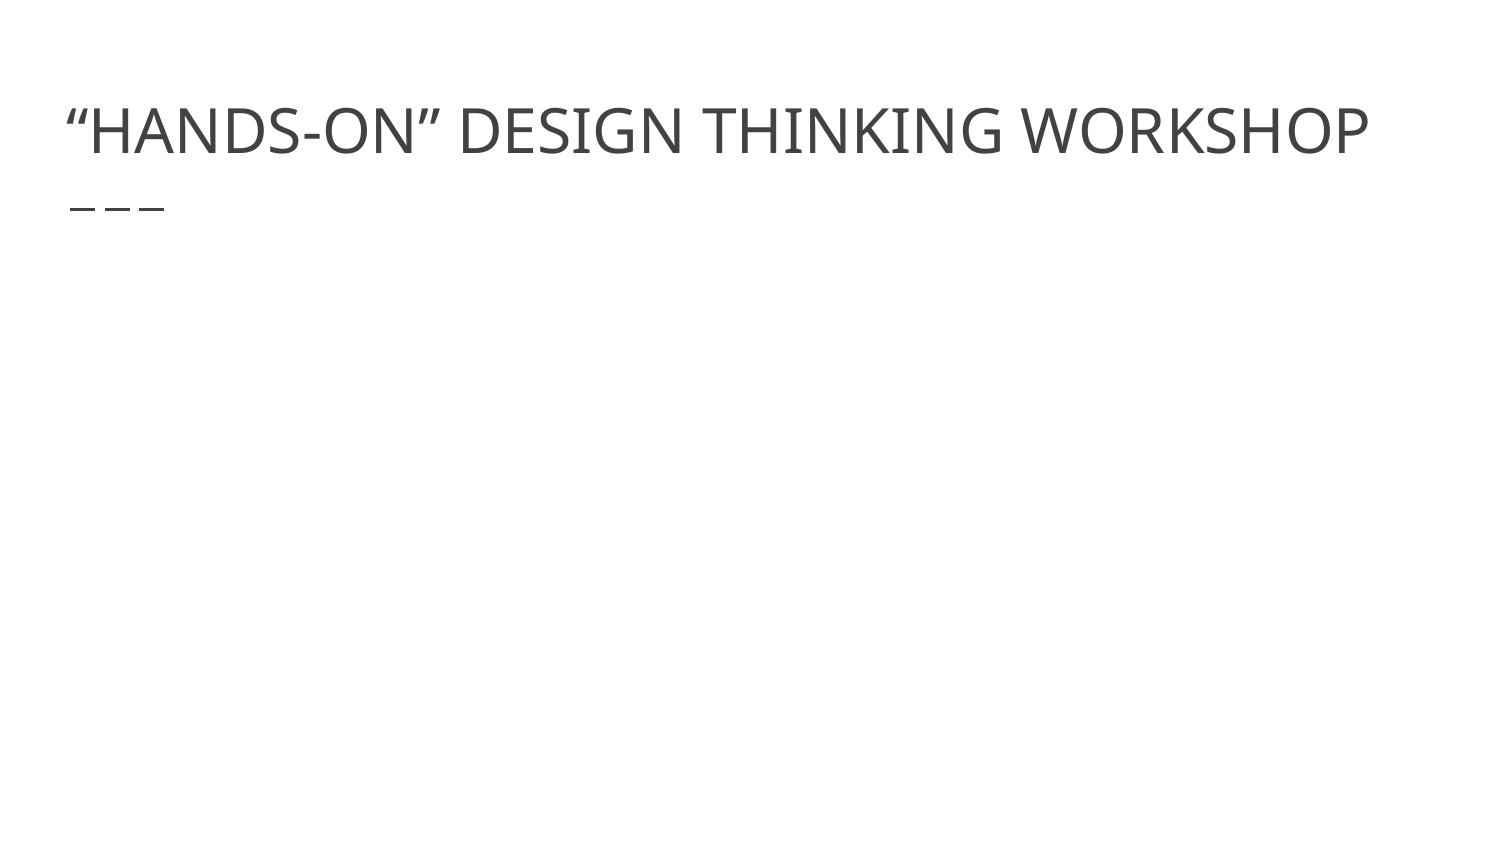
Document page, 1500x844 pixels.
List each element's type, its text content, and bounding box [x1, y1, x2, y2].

title “HANDS-ON” DESIGN THINKING WORKSHOP [51, 61, 1449, 182]
